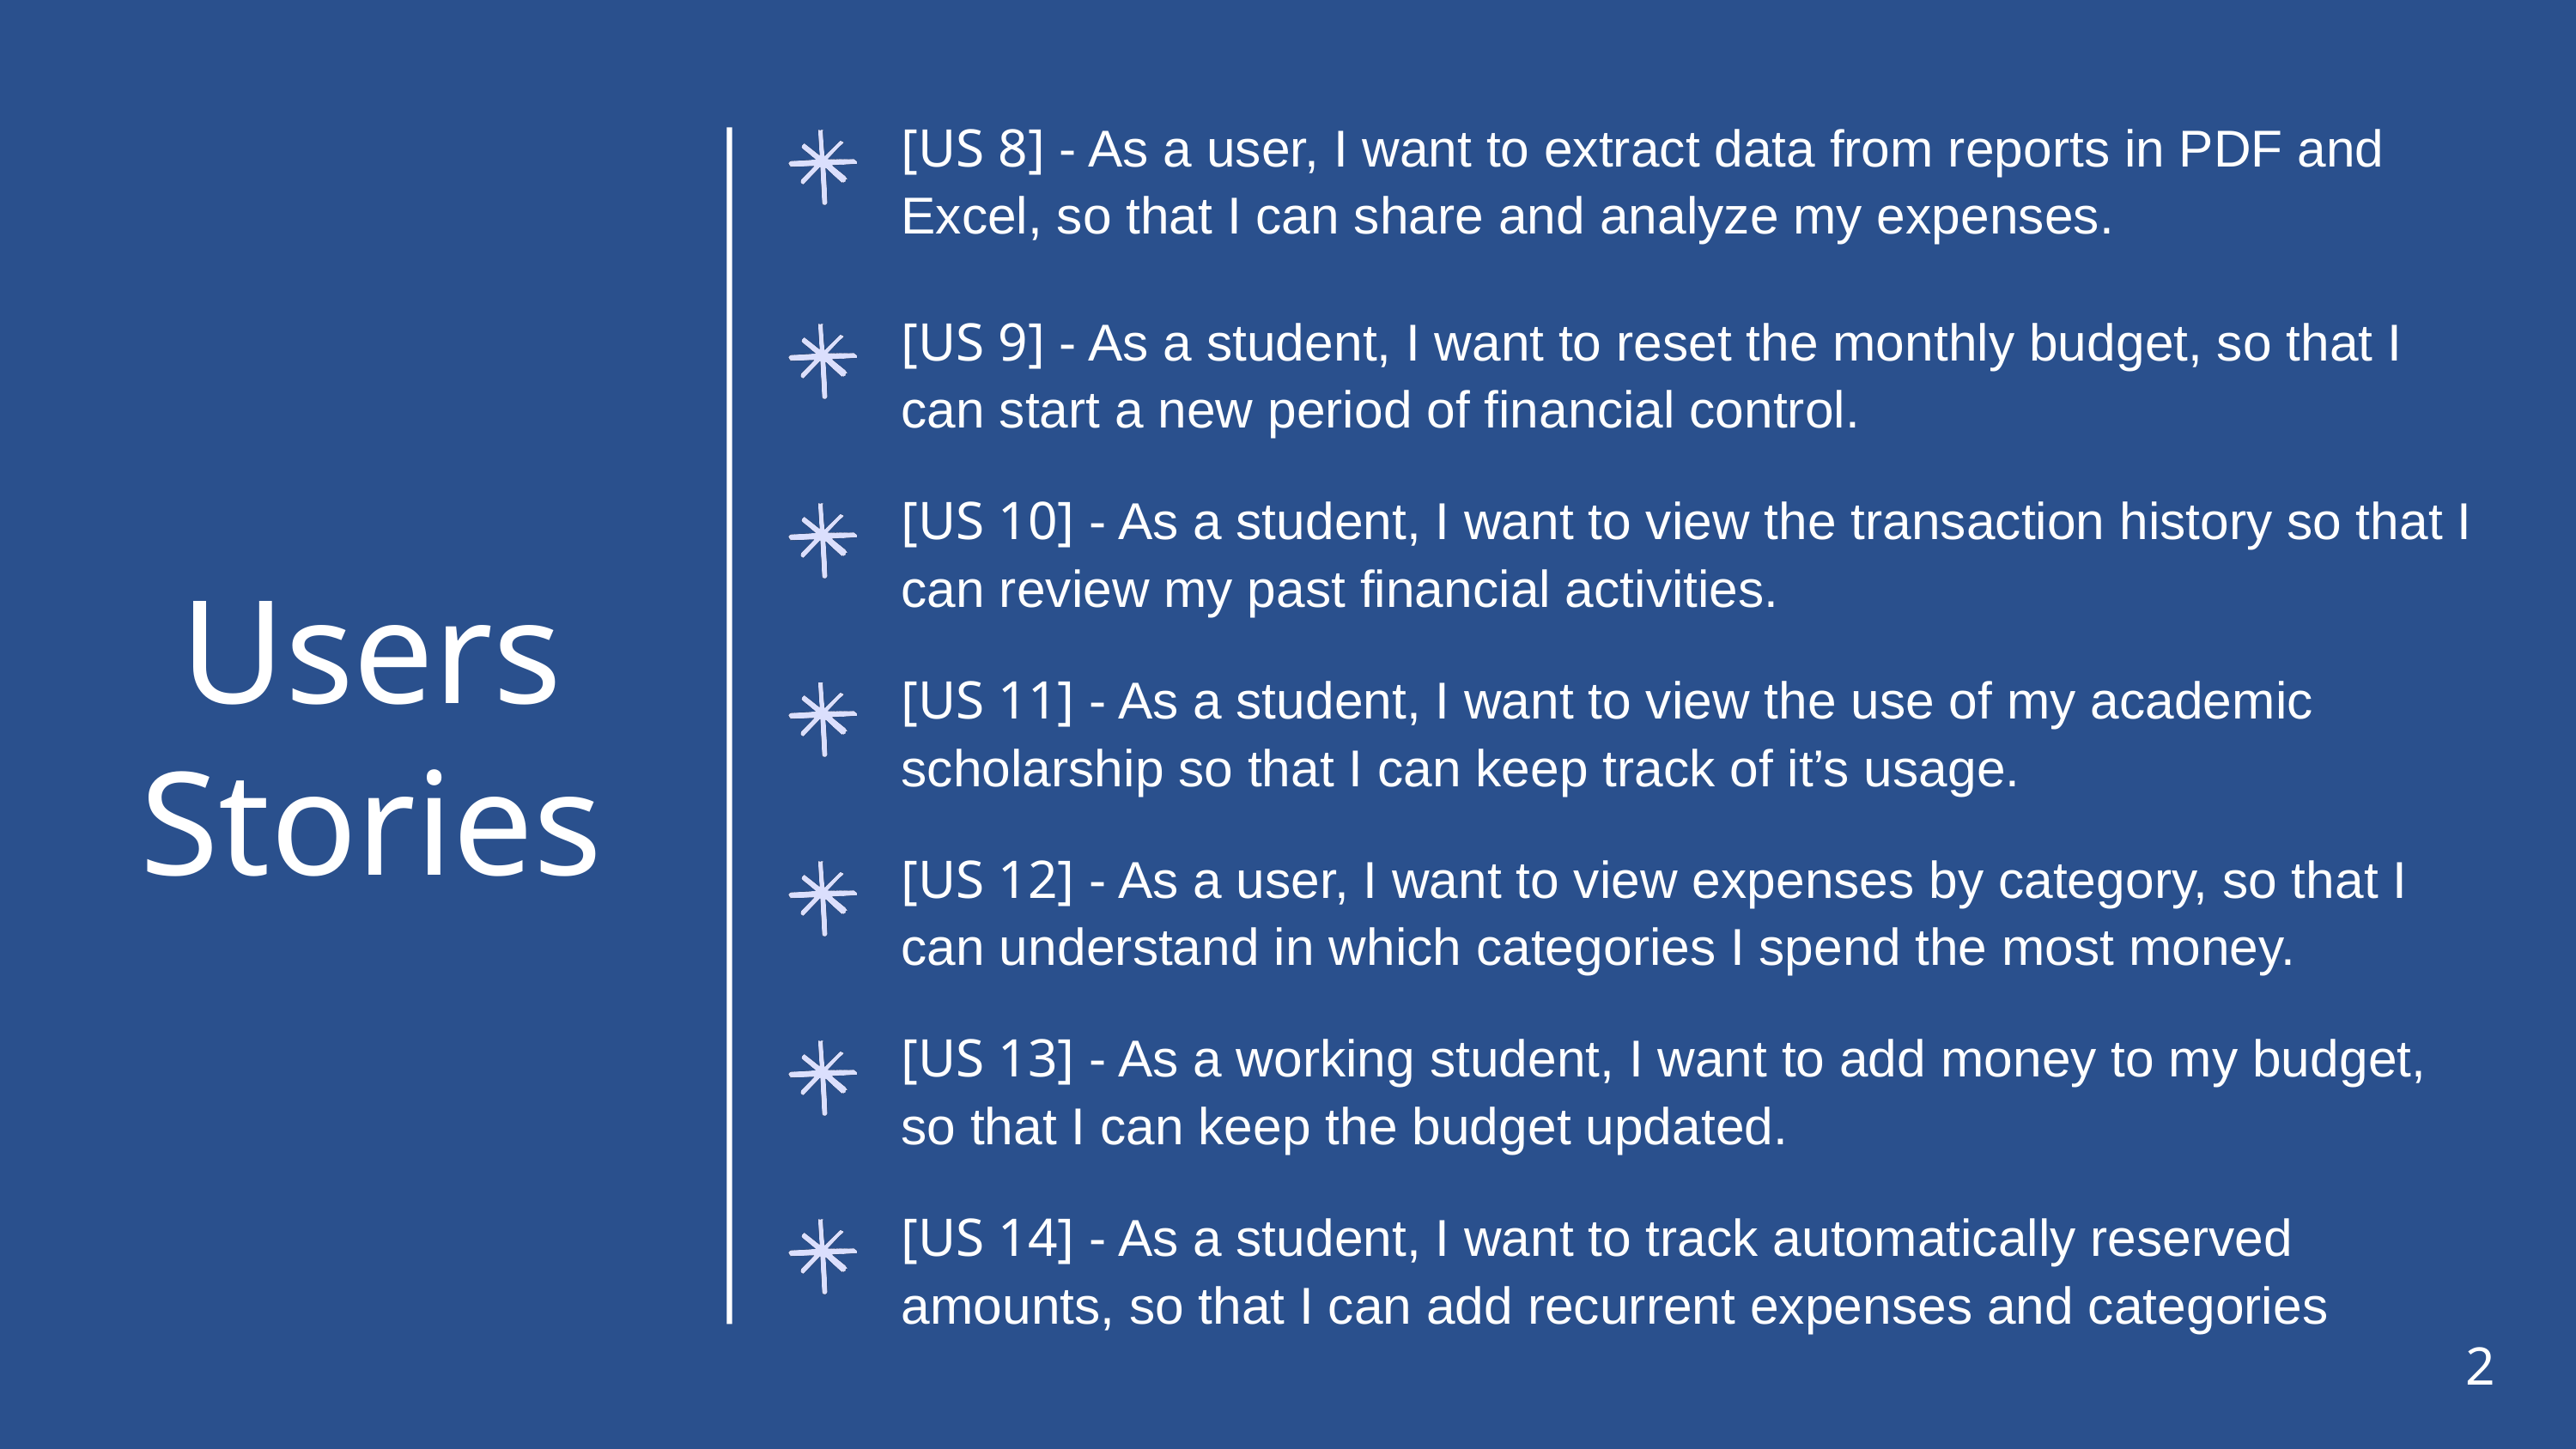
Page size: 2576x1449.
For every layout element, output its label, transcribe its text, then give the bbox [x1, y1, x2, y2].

text_box [US 12] - As a user, I want to view expenses by category, so that I can understand in which categories I spend the most money. [901, 840, 2492, 976]
text_box [US 11] - As a student, I want to view the use of my academic scholarship so that I can keep track of it’s usage. [901, 662, 2492, 797]
text_box [788, 130, 858, 206]
text_box Users Stories [72, 560, 671, 904]
text_box [US 13] - As a working student, I want to add money to my budget, so that I can keep the budget updated. [901, 1020, 2492, 1155]
text_box [788, 503, 858, 579]
text_box [788, 682, 858, 758]
text_box [US 10] - As a student, I want to view the transaction history so that I can review my past financial activities. [901, 506, 2492, 618]
text_box [788, 1219, 858, 1295]
text_box [788, 861, 858, 937]
text_box [788, 1040, 858, 1117]
text_box 2 [2464, 1328, 2518, 1396]
text_box [788, 324, 858, 400]
text_box [US 8] - As a user, I want to extract data from reports in PDF and Excel, so that I can share and analyze my expenses. [901, 109, 2492, 245]
text_box [US 14] - As a student, I want to track automatically reserved amounts, so that I can add recurrent expenses and categories [901, 1199, 2492, 1335]
text_box [US 9] - As a student, I want to reset the monthly budget, so that I can start a new period of financial control. [901, 303, 2492, 506]
